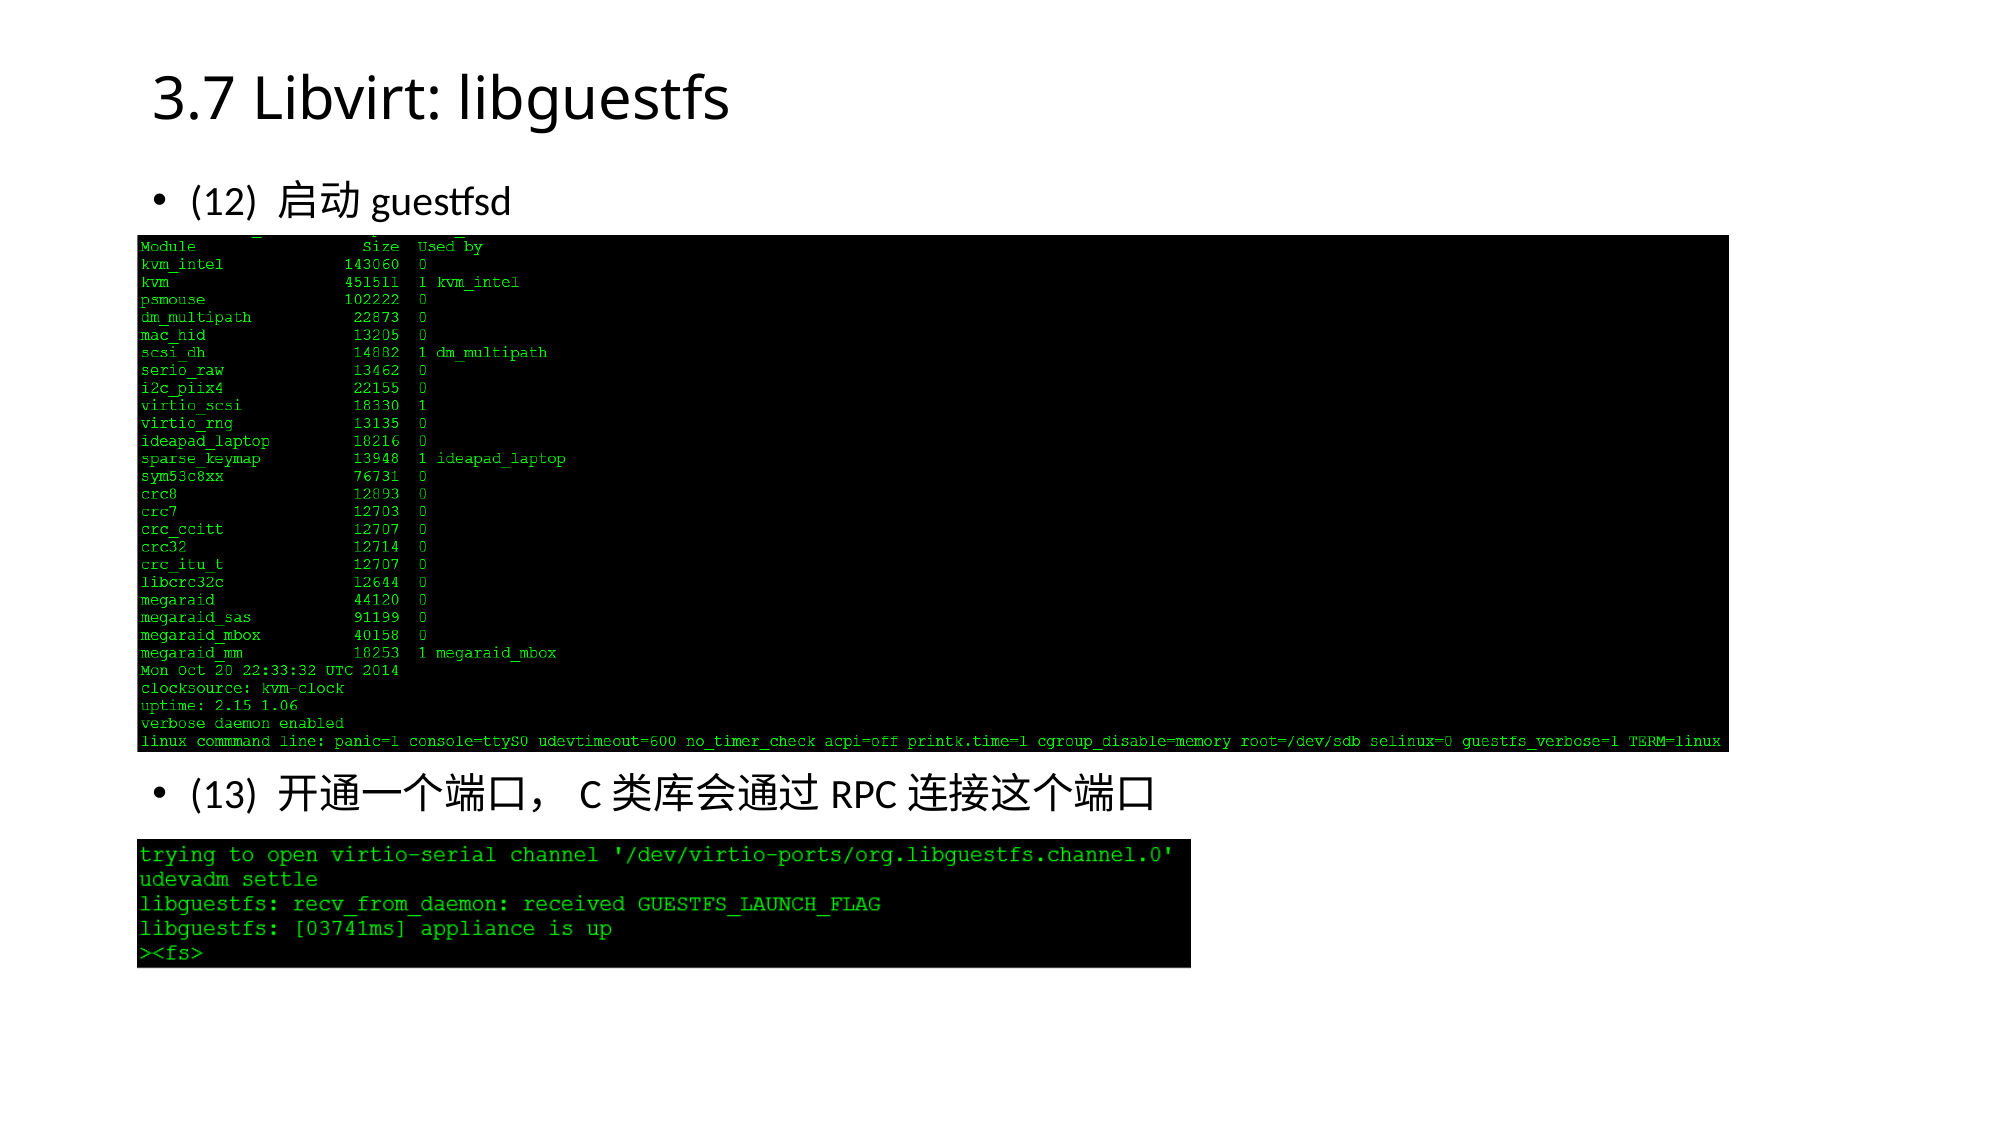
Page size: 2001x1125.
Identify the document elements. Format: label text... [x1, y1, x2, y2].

title 3.7 Libvirt: libguestfs [137, 59, 1863, 140]
picture [137, 839, 1191, 969]
list (12) 启动guestfsd (13) 开通一个端口，C类库会通过RPC连接这个端口 [137, 171, 1863, 1014]
picture [137, 235, 1729, 752]
